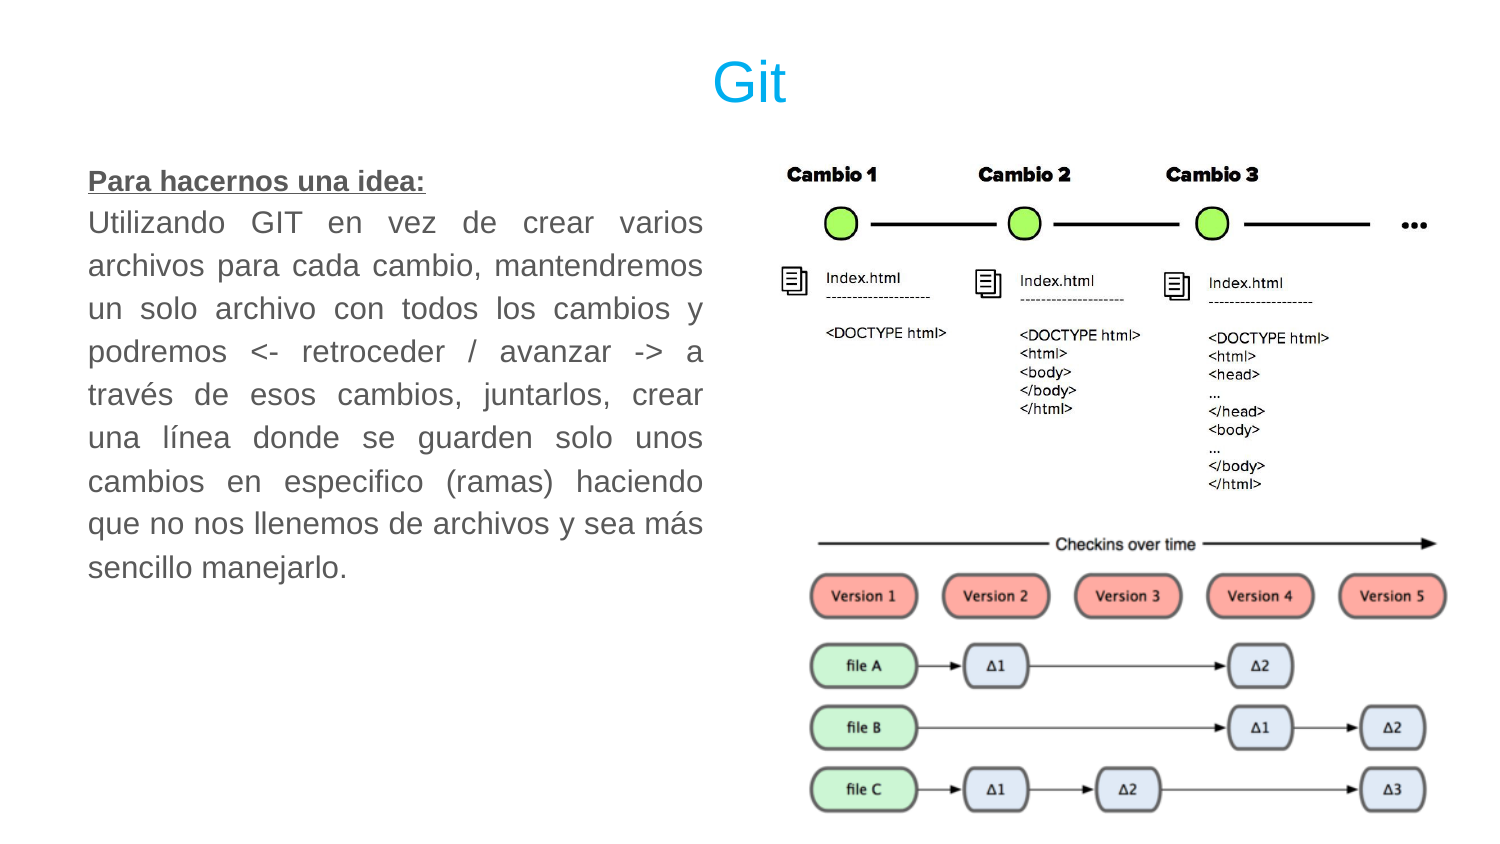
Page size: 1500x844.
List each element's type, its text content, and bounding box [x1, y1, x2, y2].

list Para hacernos una idea: Utilizando GIT en vez de crear varios archivos para cada cambio, mantendremos un solo archivo con todos los cambios y podremos <- retroceder / avanzar -> a través de esos cambios, juntarlos, crear una línea donde se guarden solo unos cambios en especifico (ramas) haciendo que no nos llenemos de archivos y sea más sencillo manejarlo. [72, 141, 720, 752]
picture [742, 109, 1474, 814]
title Git [51, 28, 1449, 123]
